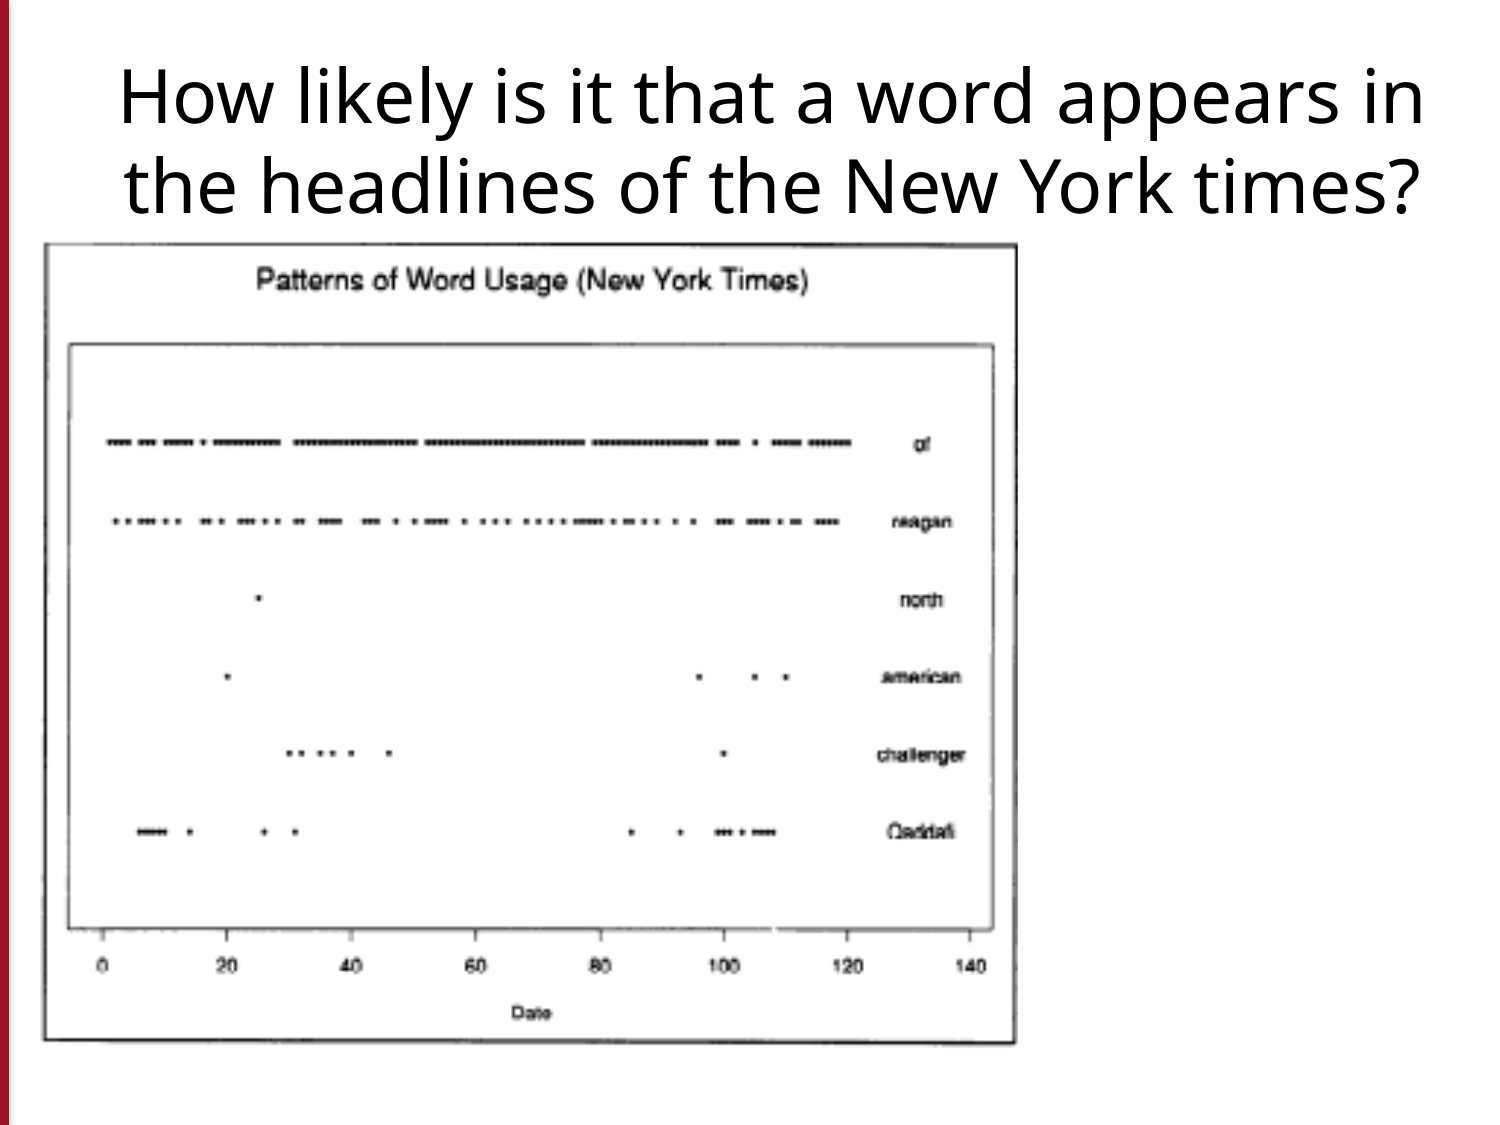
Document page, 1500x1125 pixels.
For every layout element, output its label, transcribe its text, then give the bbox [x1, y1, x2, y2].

title How likely is it that a word appears in the headlines of the New York times? [44, 45, 1500, 233]
picture [35, 232, 1019, 1052]
